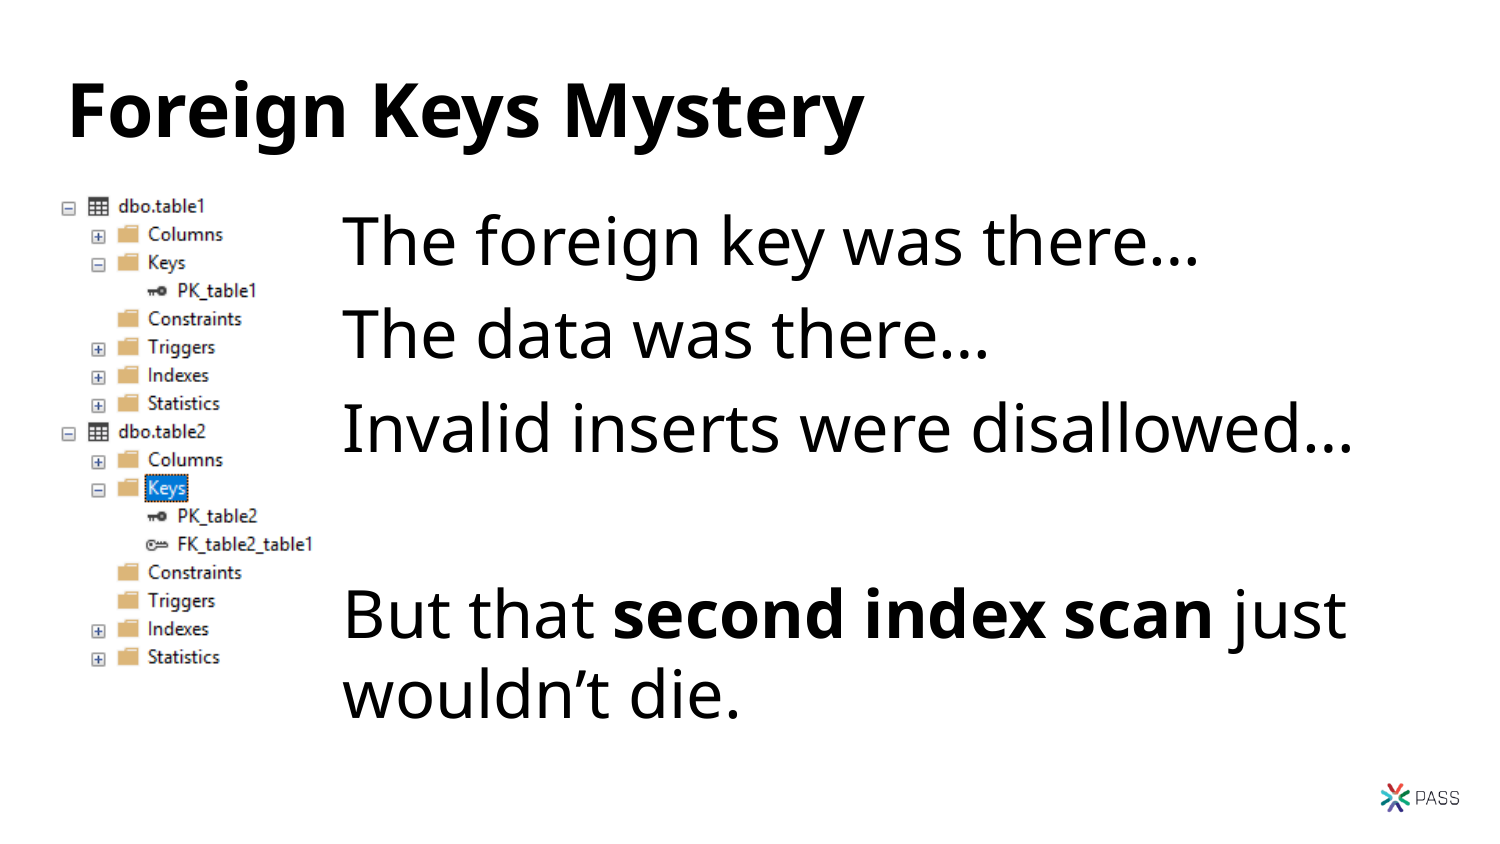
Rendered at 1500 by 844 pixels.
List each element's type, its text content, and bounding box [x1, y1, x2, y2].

picture [1379, 781, 1460, 814]
picture [50, 191, 329, 671]
title Foreign Keys Mystery [51, 71, 1443, 173]
list The foreign key was there… The data was there… Invalid inserts were disallowed… But that second index scan just wouldn’t die. [327, 191, 1443, 753]
